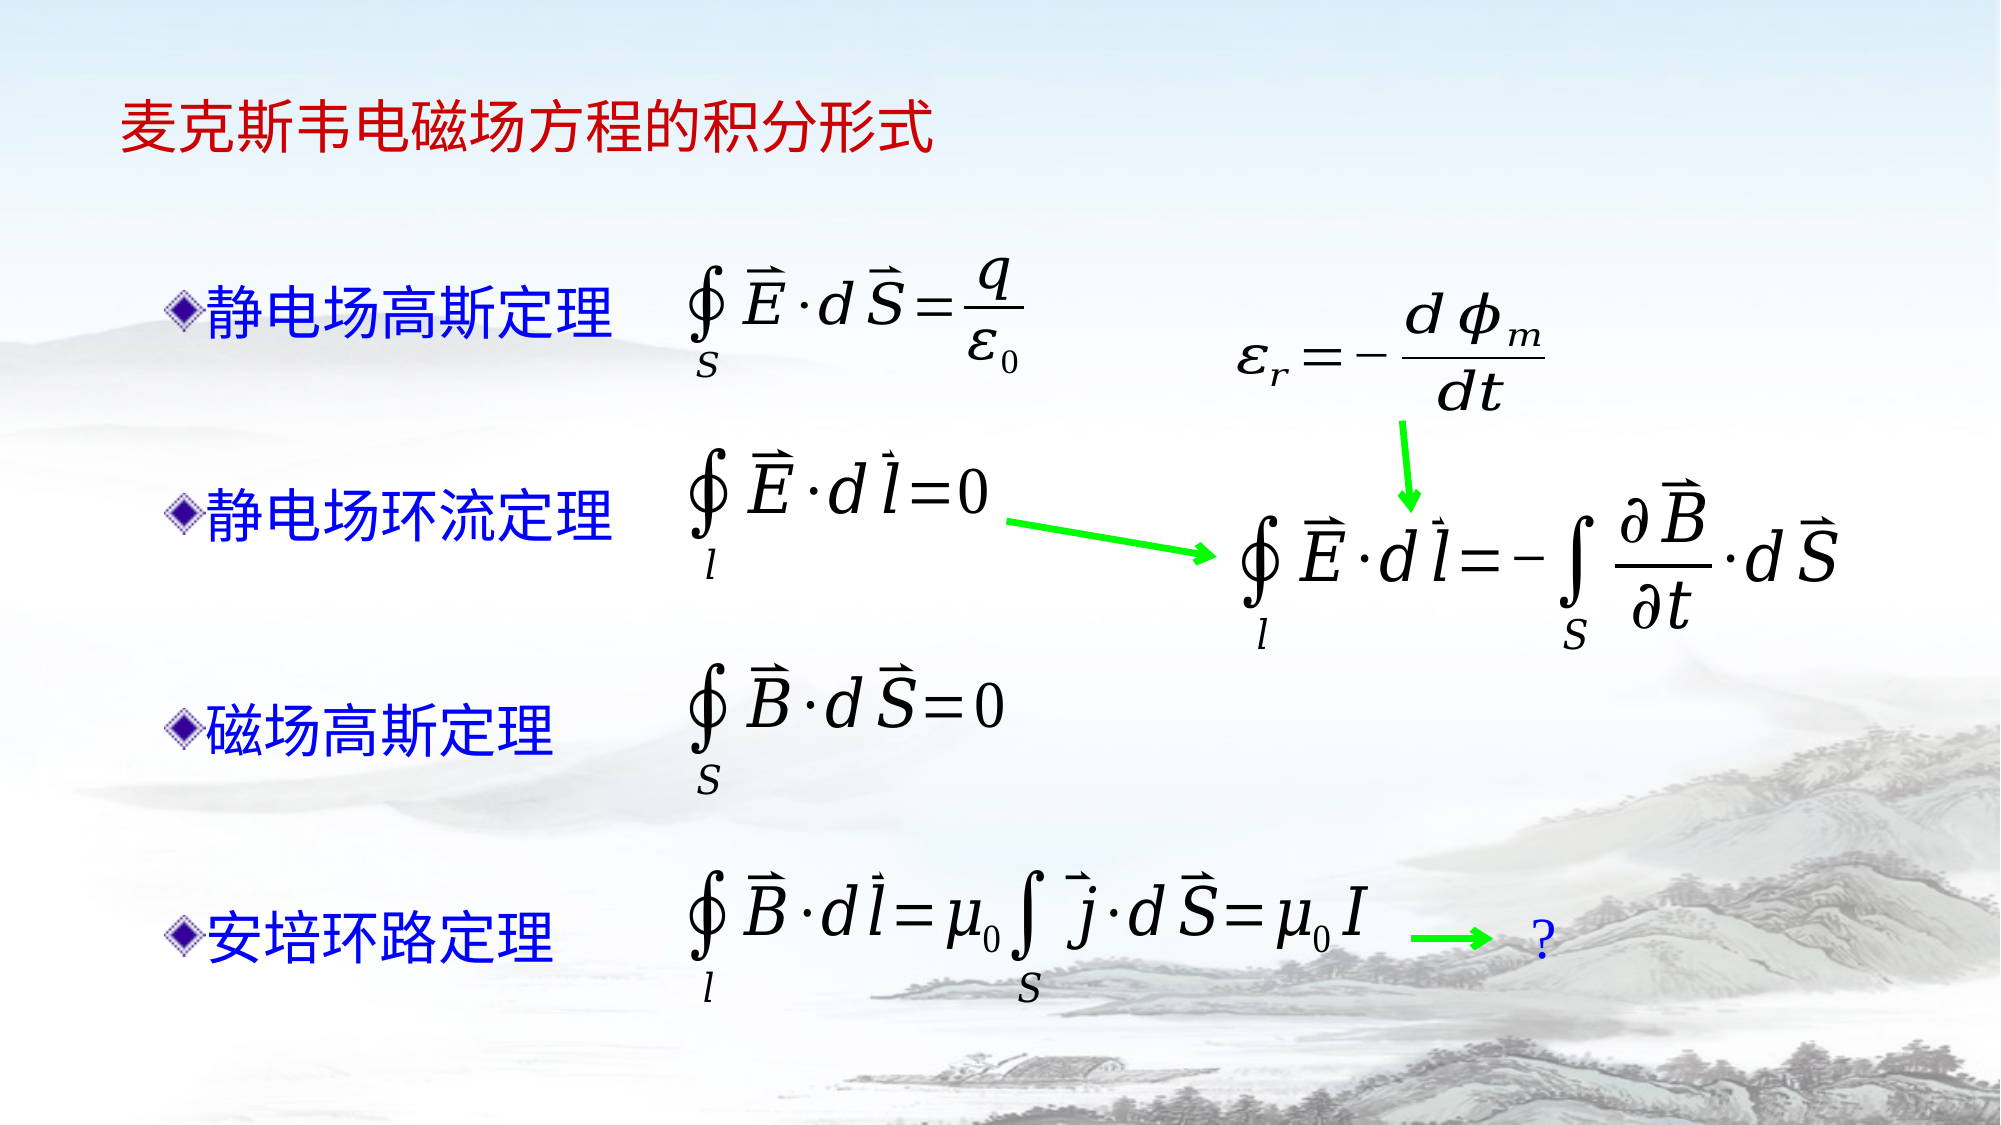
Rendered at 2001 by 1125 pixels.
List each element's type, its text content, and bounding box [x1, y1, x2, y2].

picture [164, 708, 206, 750]
picture [164, 290, 206, 332]
text_box 静电场高斯定理 [150, 268, 713, 354]
text_box [1402, 420, 1418, 514]
text_box [1411, 931, 1494, 946]
text_box [0, 0, 2000, 1125]
text_box 磁场高斯定理 [149, 686, 688, 772]
text_box 麦克斯韦电磁场方程的积分形式 [104, 82, 1305, 168]
picture [164, 493, 206, 535]
text_box ? [1515, 893, 1664, 978]
text_box [1006, 520, 1217, 562]
picture [164, 915, 206, 957]
text_box 静电场环流定理 [150, 471, 713, 557]
text_box 安培环路定理 [149, 893, 605, 979]
